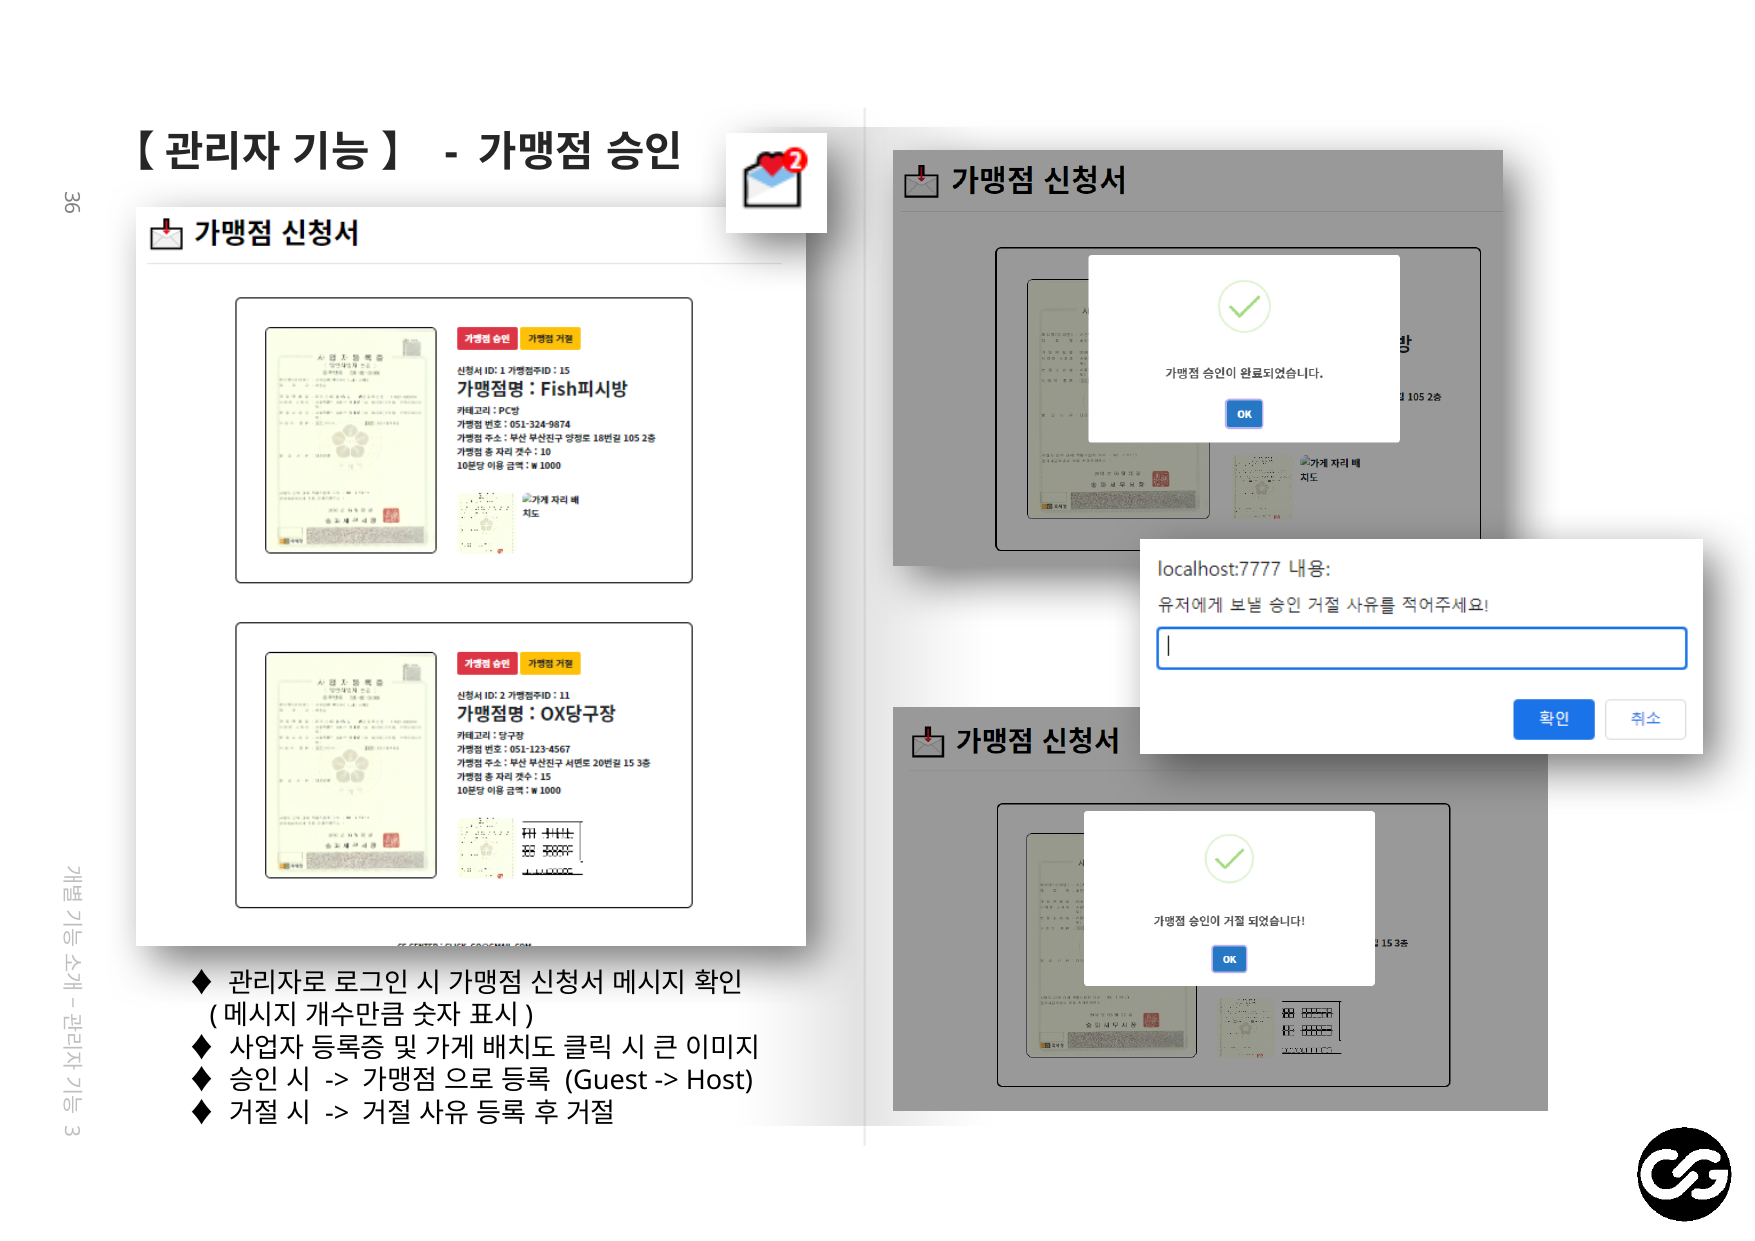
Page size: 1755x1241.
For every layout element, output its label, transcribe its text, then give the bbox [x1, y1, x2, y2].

text_box 개별 기능 소개 – 관리자 기능 3 [53, 850, 94, 1153]
picture [892, 150, 1703, 1111]
text_box 【 관리자 기능 】 - 가맹점 승인 [99, 117, 724, 183]
picture [135, 133, 827, 947]
text_box 36 [53, 176, 94, 230]
picture [1635, 1126, 1732, 1223]
text_box ♦ 관리자로 로그인 시 가맹점 신청서 메시지 확인 (메시지 개수만큼 숫자 표시) ♦ 사업자 등록증 및 가게 배치도 클릭 시 큰 이미지 ♦ 승인 시 -> 가맹점 으로 등록 (Guest -> Host) ♦ 거절 시 -> 거절 사유 등록 후 거절 [173, 957, 725, 1135]
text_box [730, 107, 999, 1147]
